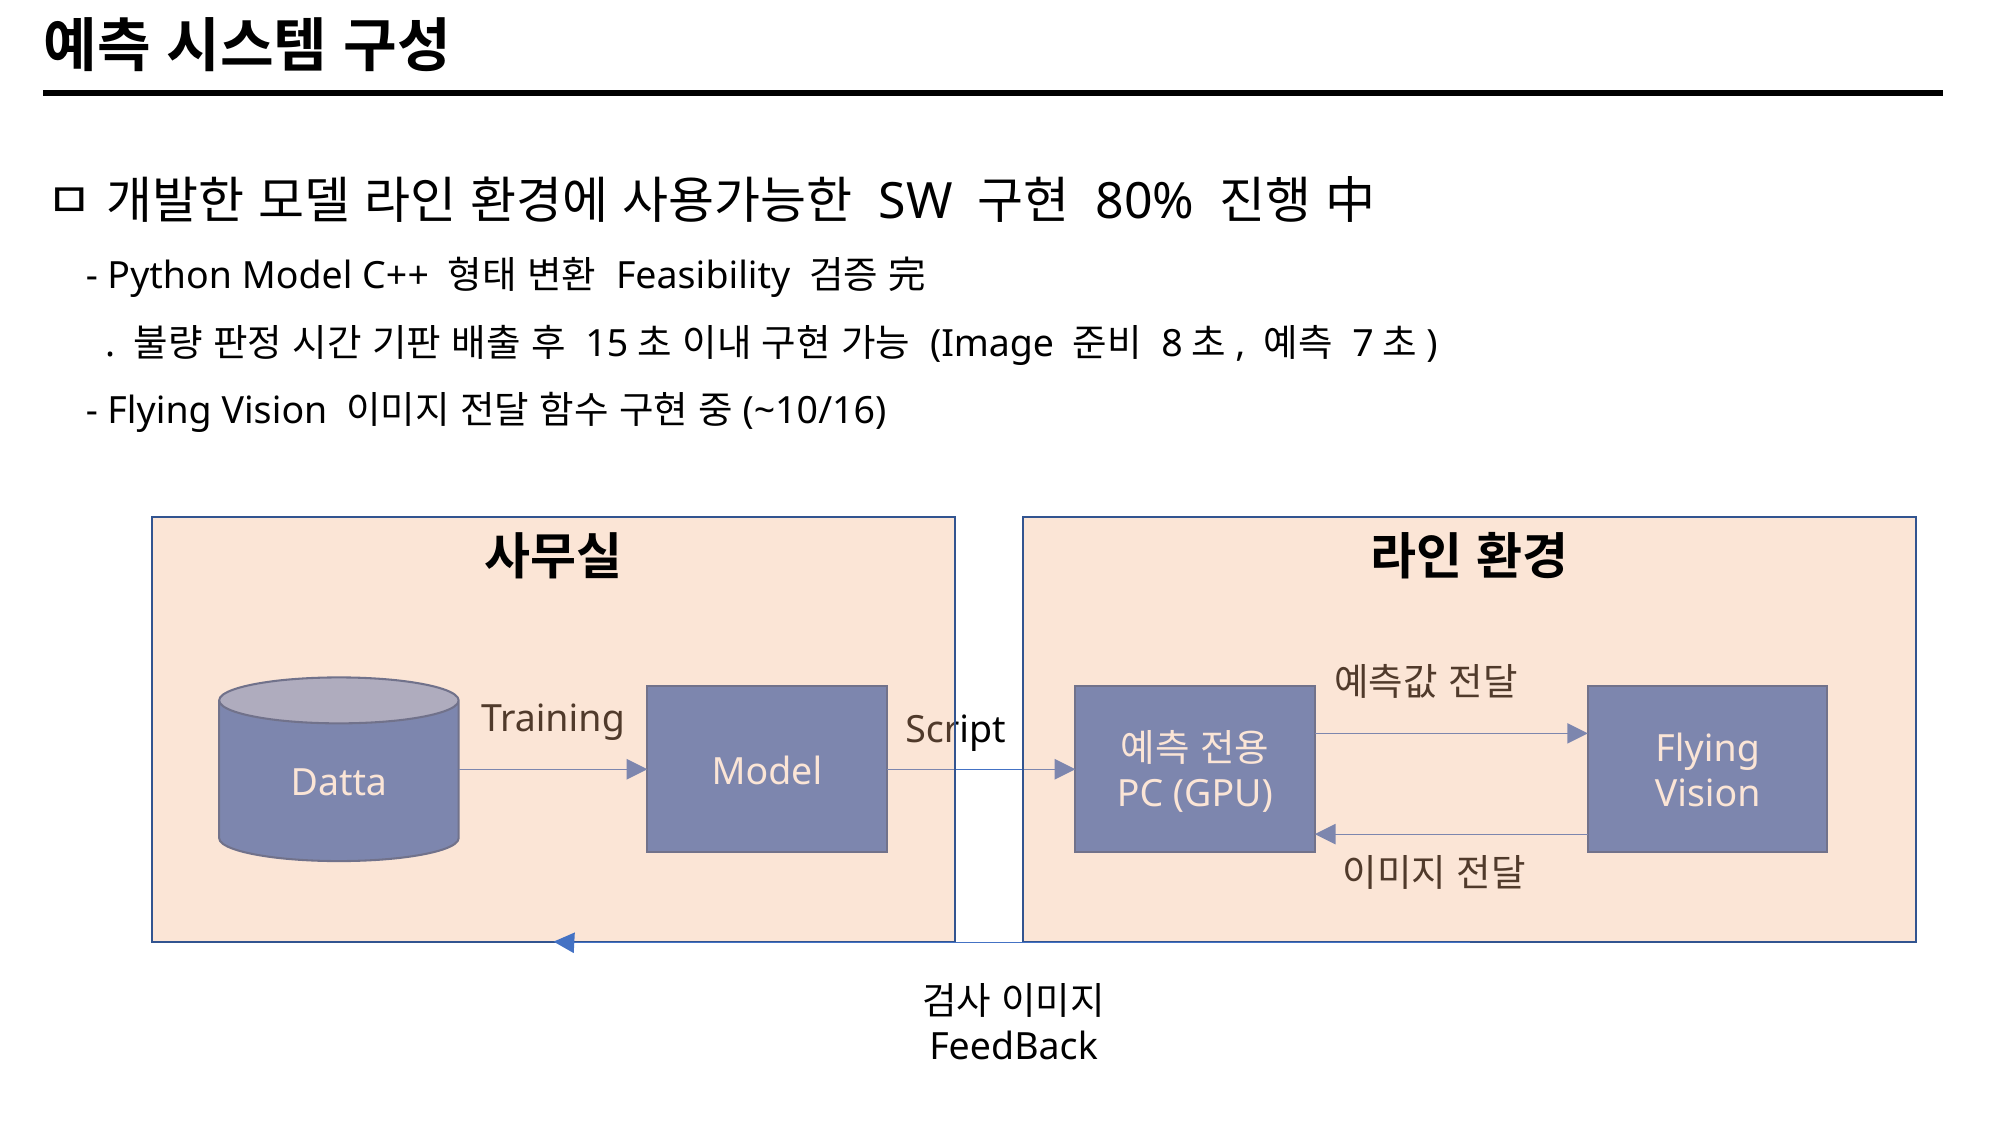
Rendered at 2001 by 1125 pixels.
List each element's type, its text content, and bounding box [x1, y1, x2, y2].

text_box 라인 환경 [1022, 516, 1917, 943]
text_box 검사 이미지 FeedBack [1014, 969, 1177, 1075]
text_box 사무실 [151, 516, 956, 943]
text_box Script [1014, 697, 1022, 758]
title 예측 시스템 구성 [28, 2, 1960, 87]
text_box Script [956, 697, 1011, 758]
text_box ㅁ 개발한 모델 라인 환경에 사용가능한 SW 구현 80% 진행 中 - Python Model C++ 형태 변환 Feasibility 검증 完 . 불량 판정 시간 기판 배출 후 15초 이내 구현 가능 (Image 준비 8초, 예측 7초) - Flying Vision 이미지 전달 함수 구현 중(~10/16) [32, 131, 1963, 439]
text_box 검사 이미지 FeedBack [850, 969, 1011, 1075]
